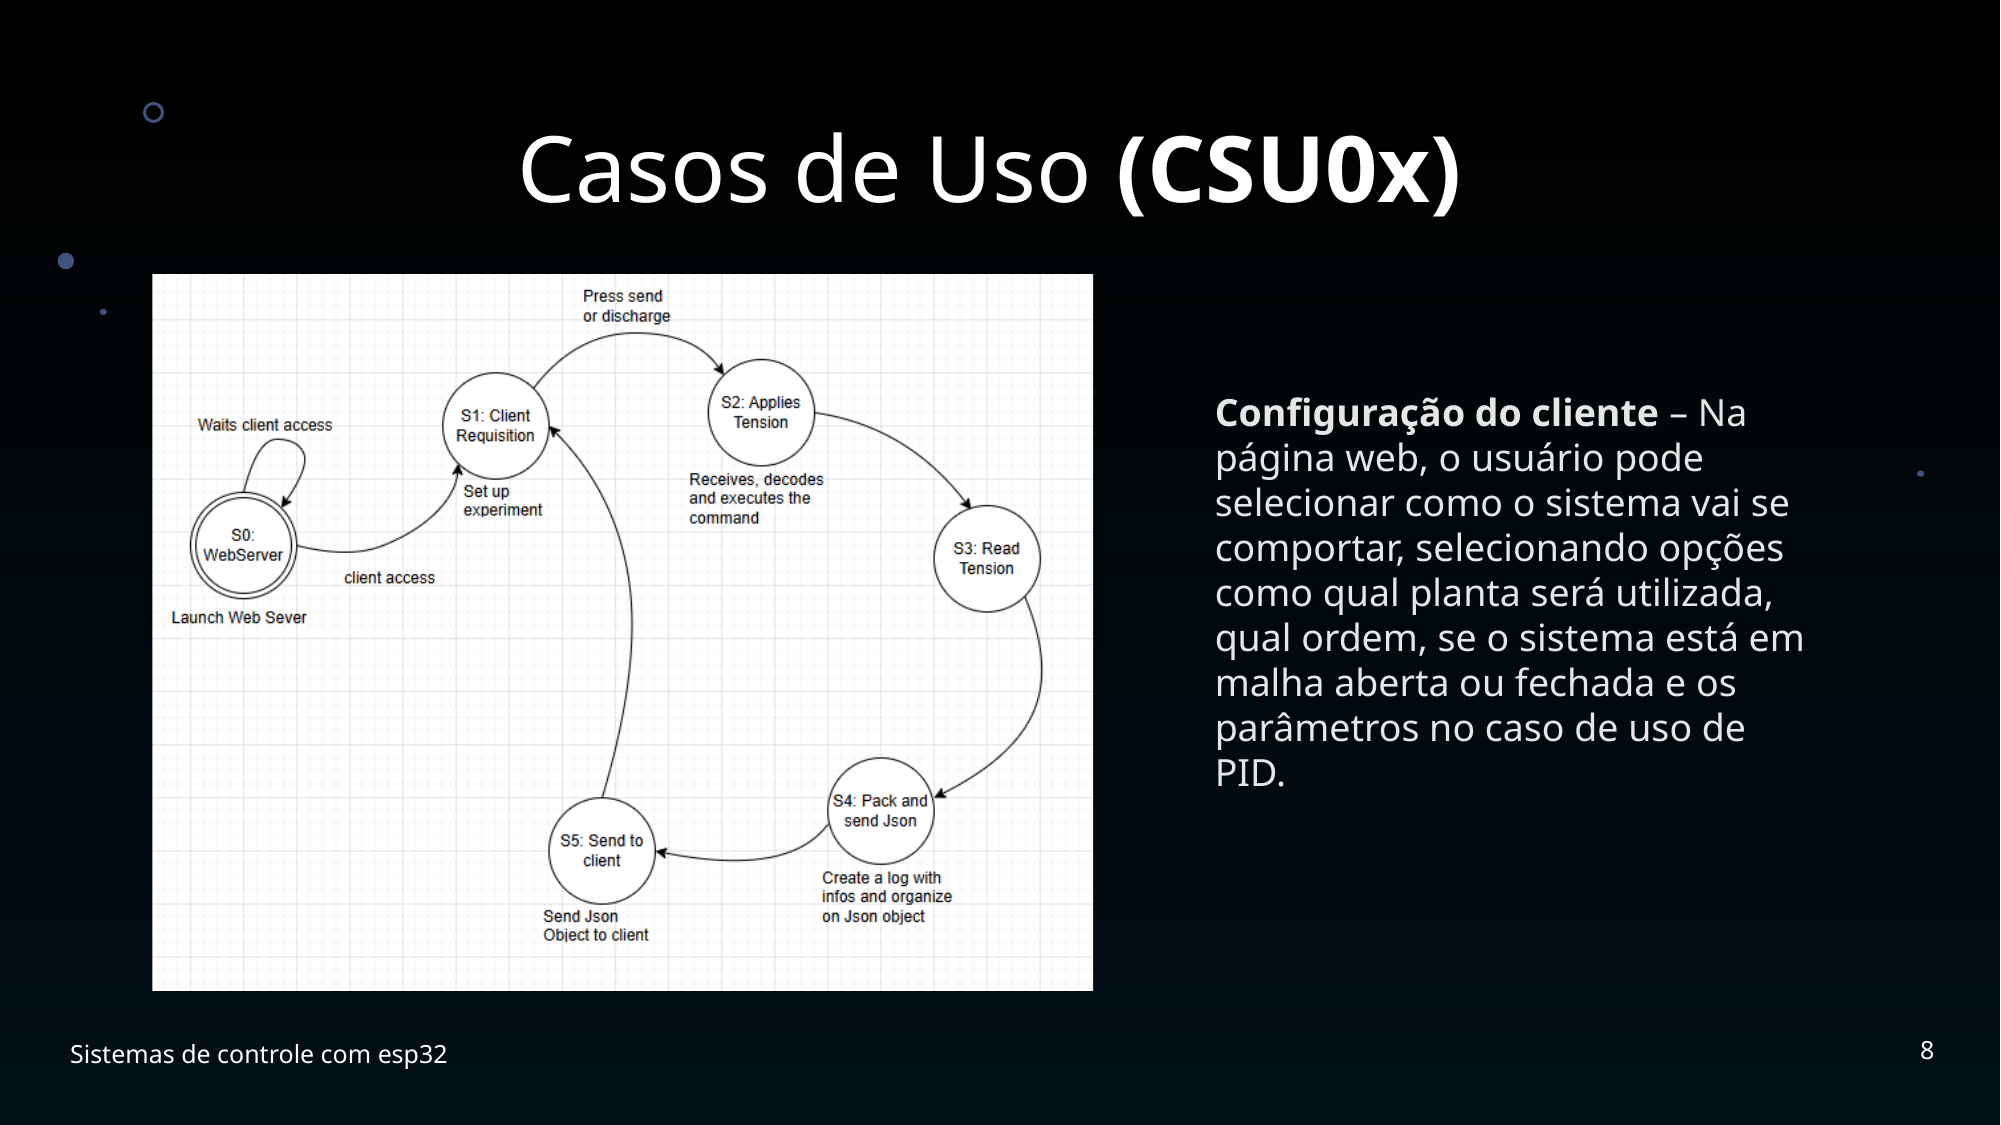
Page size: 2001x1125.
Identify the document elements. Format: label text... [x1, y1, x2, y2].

picture [152, 274, 1094, 991]
title Casos de Uso (CSU0x) [139, 56, 1865, 275]
slide_number 8 [1499, 1021, 1950, 1082]
footer Sistemas de controle com esp32 [55, 1023, 731, 1084]
text_box Configuração do cliente – Na página web, o usuário pode selecionar como o sistema vai se comportar, selecionando opções como qual planta será utilizada, qual ordem, se o sistema está em malha aberta ou fechada e os parâmetros no caso de uso de PID. [1200, 381, 1825, 802]
